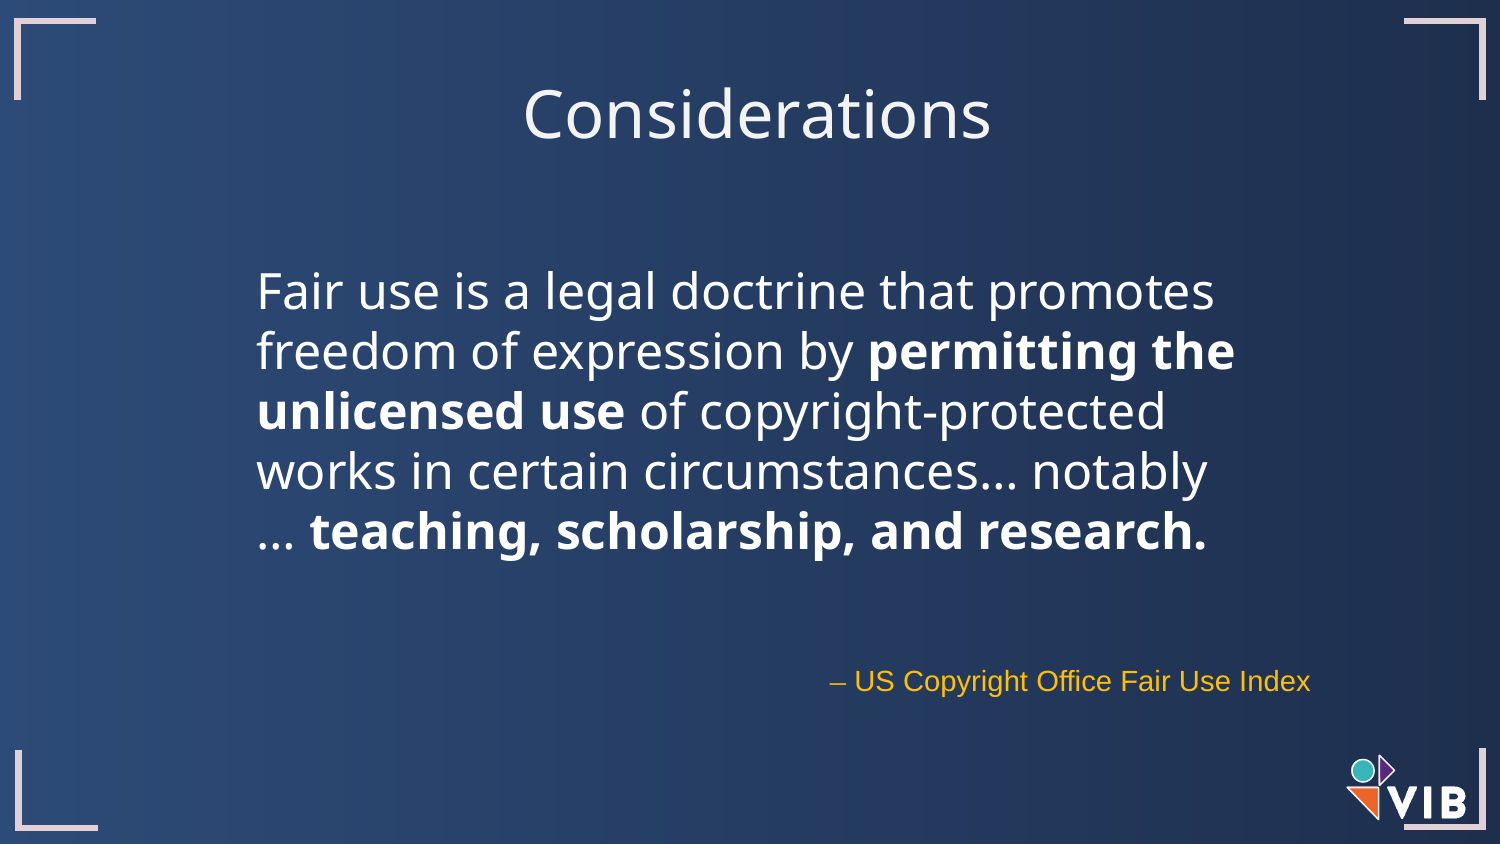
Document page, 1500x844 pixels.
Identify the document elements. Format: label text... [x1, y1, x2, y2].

text_box ─ US Copyright Office Fair Use Index [693, 654, 1448, 705]
text_box Fair use is a legal doctrine that promotes freedom of expression by permitting the unlicensed use of copyright-protected works in certain circumstances… notably … teaching, scholarship, and research. [241, 252, 1274, 568]
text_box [1404, 17, 1483, 101]
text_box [17, 747, 96, 831]
text_box Considerations [67, 56, 1448, 167]
picture [0, 0, 1500, 844]
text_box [1404, 747, 1483, 831]
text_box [17, 17, 96, 101]
